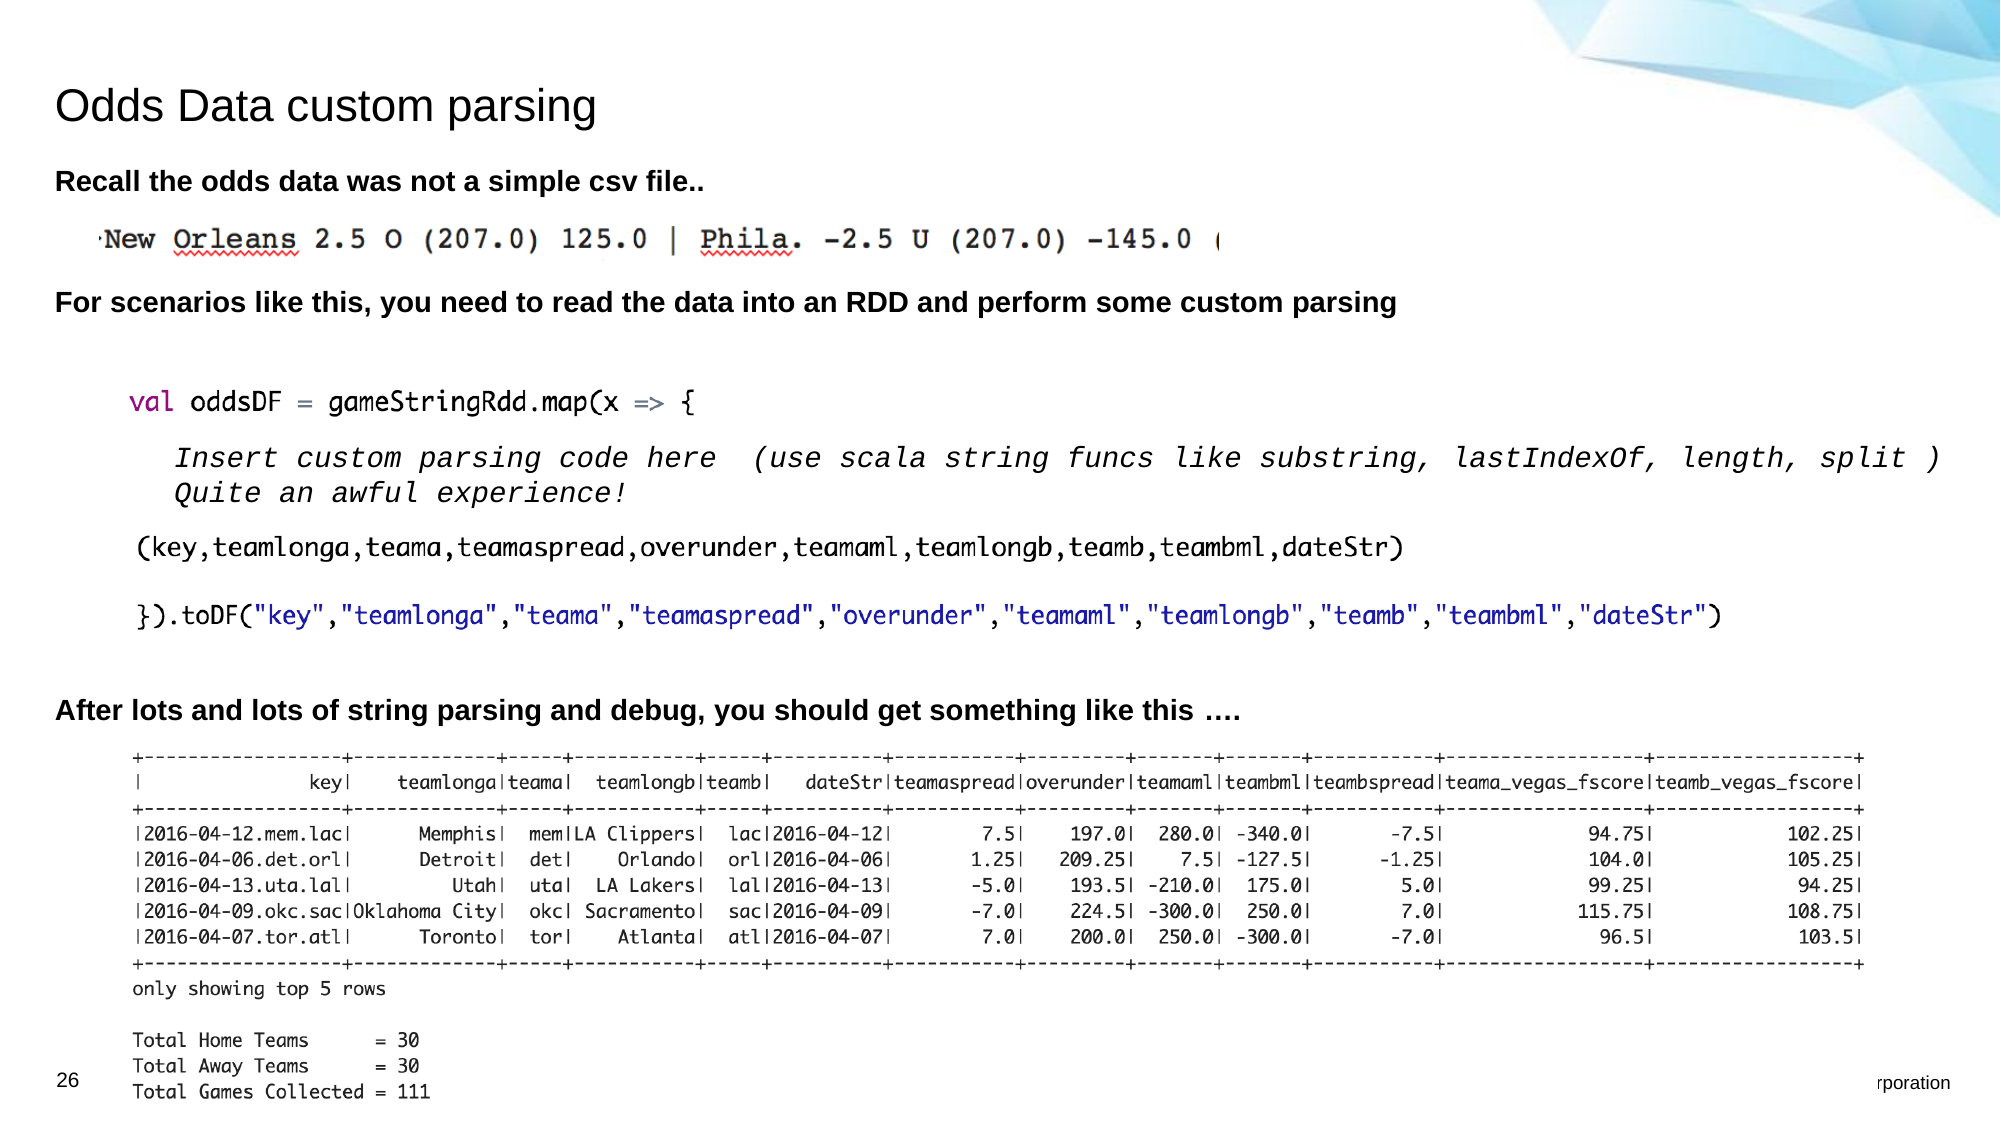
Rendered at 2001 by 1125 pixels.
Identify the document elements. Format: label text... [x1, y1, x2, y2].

text_box After lots and lots of string parsing and debug, you should get something like this …. [54, 683, 1403, 751]
text_box For scenarios like this, you need to read the data into an RDD and perform some custom parsing [54, 276, 1506, 343]
title Odds Data custom parsing [54, 68, 1924, 155]
text_box Insert custom parsing code here (use scala string funcs like substring, lastIndexOf, length, split ) Quite an awful experience! [174, 430, 2000, 572]
text_box Recall the odds data was not a simple csv file.. [54, 154, 1204, 222]
picture [0, 0, 2000, 1125]
